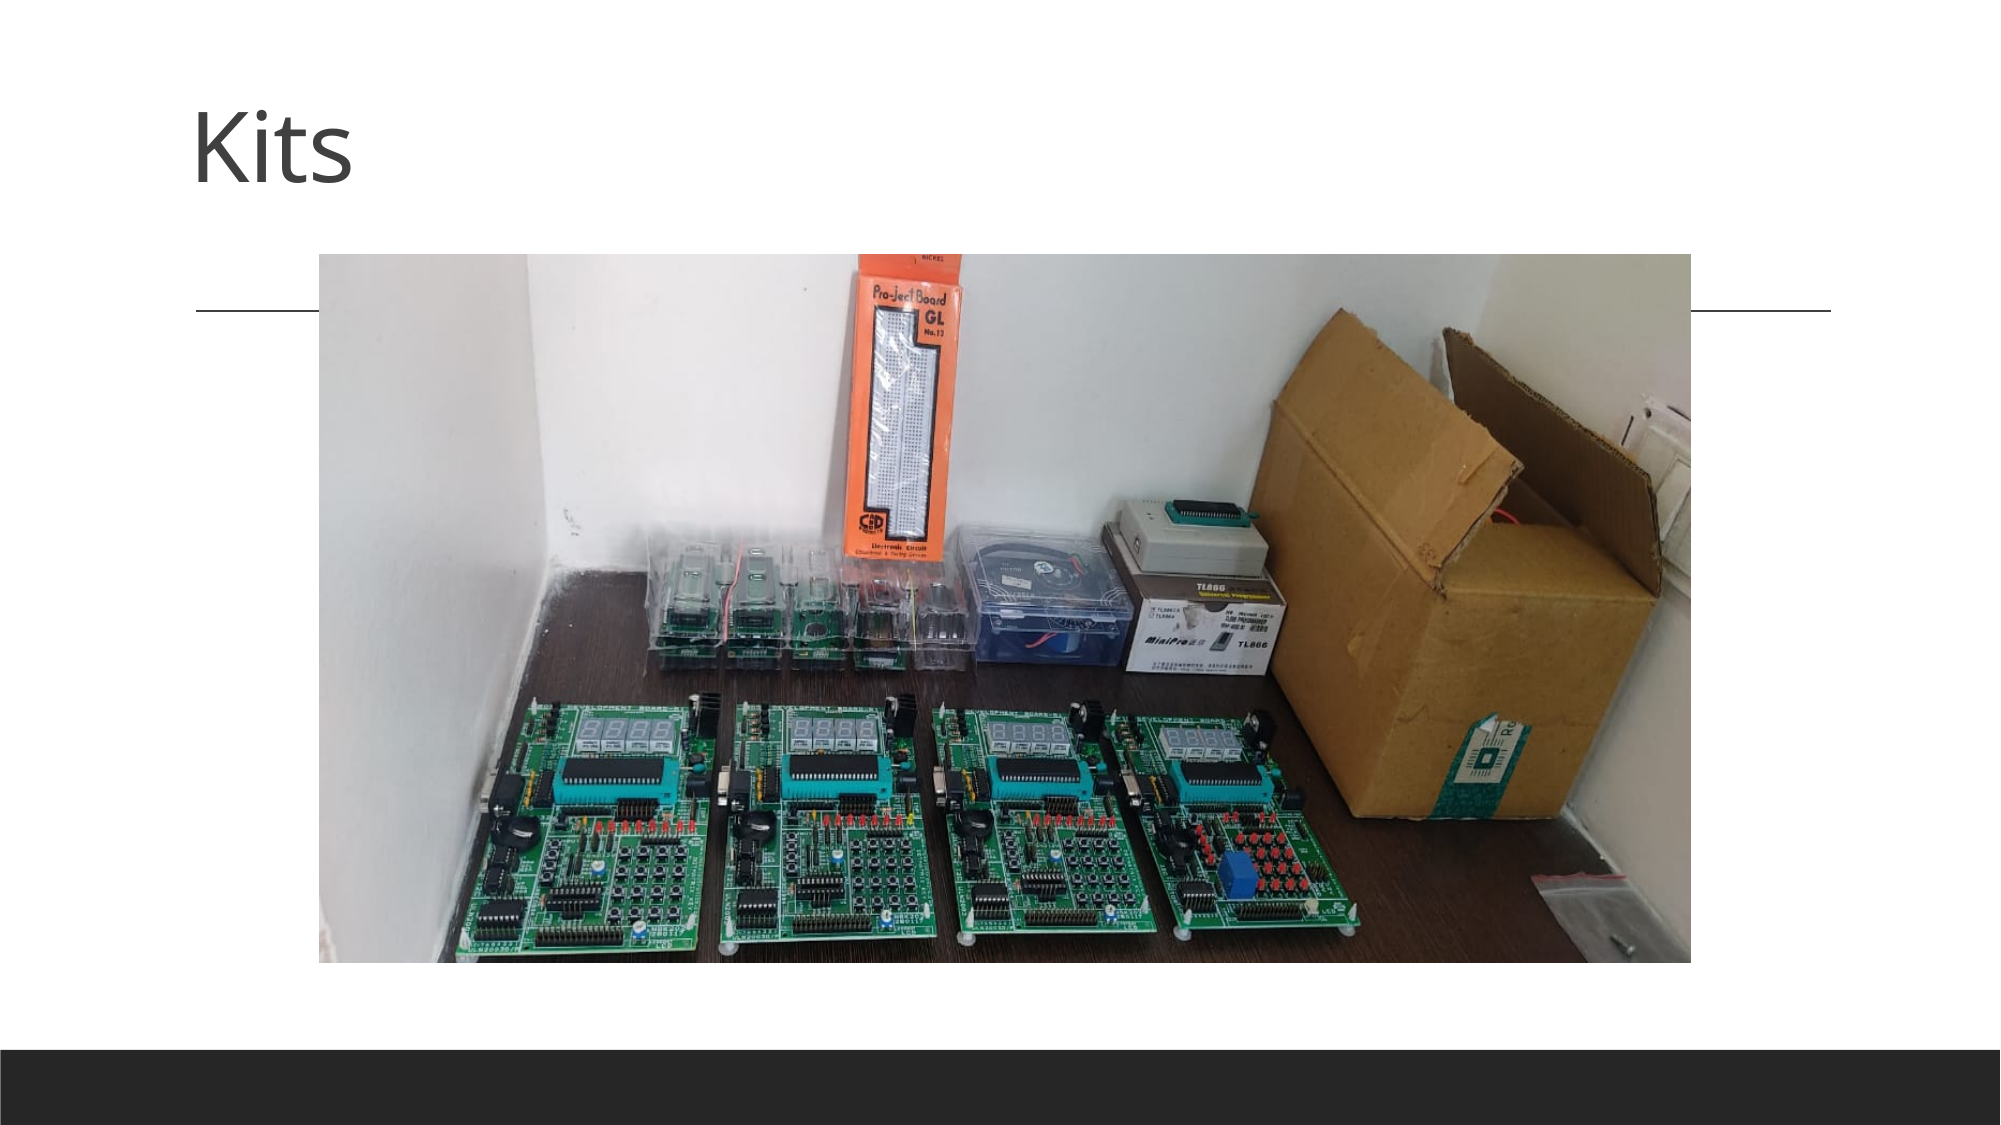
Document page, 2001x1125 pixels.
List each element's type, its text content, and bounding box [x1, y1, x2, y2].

title Kits [174, 43, 1825, 211]
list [318, 253, 1691, 964]
